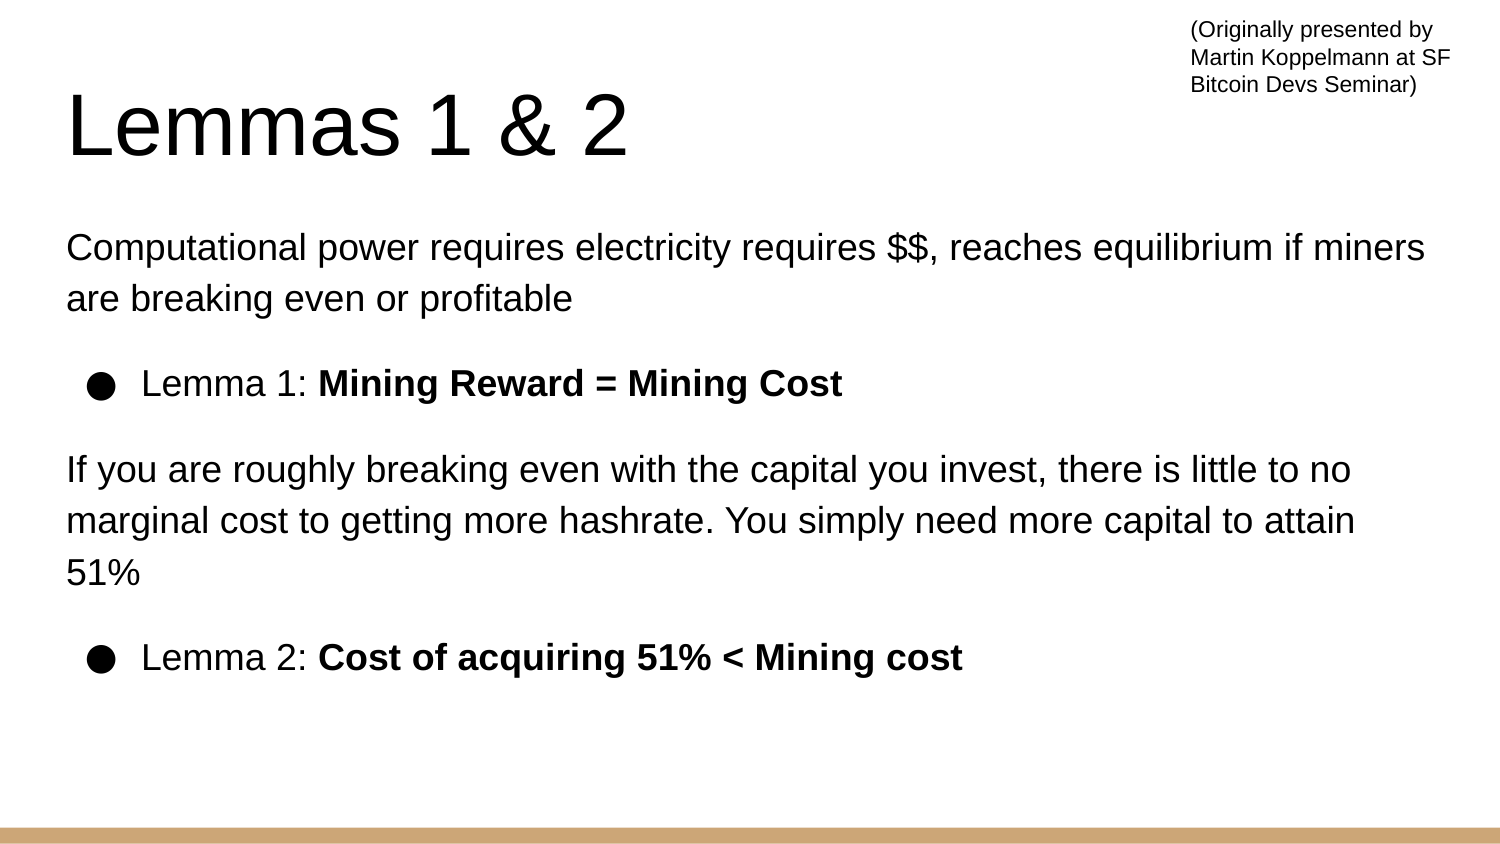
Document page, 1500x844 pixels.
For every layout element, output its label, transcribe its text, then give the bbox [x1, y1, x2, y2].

list Computational power requires electricity requires $$, reaches equilibrium if miners are breaking even or profitable Lemma 1: Mining Reward = Mining Cost If you are roughly breaking even with the capital you invest, there is little to no marginal cost to getting more hashrate. You simply need more capital to attain 51% Lemma 2: Cost of acquiring 51% < Mining cost [51, 200, 1449, 752]
text_box (Originally presented by Martin Koppelmann at SF Bitcoin Devs Seminar) [1175, 0, 1492, 200]
title Lemmas 1 & 2 [51, 51, 1175, 189]
